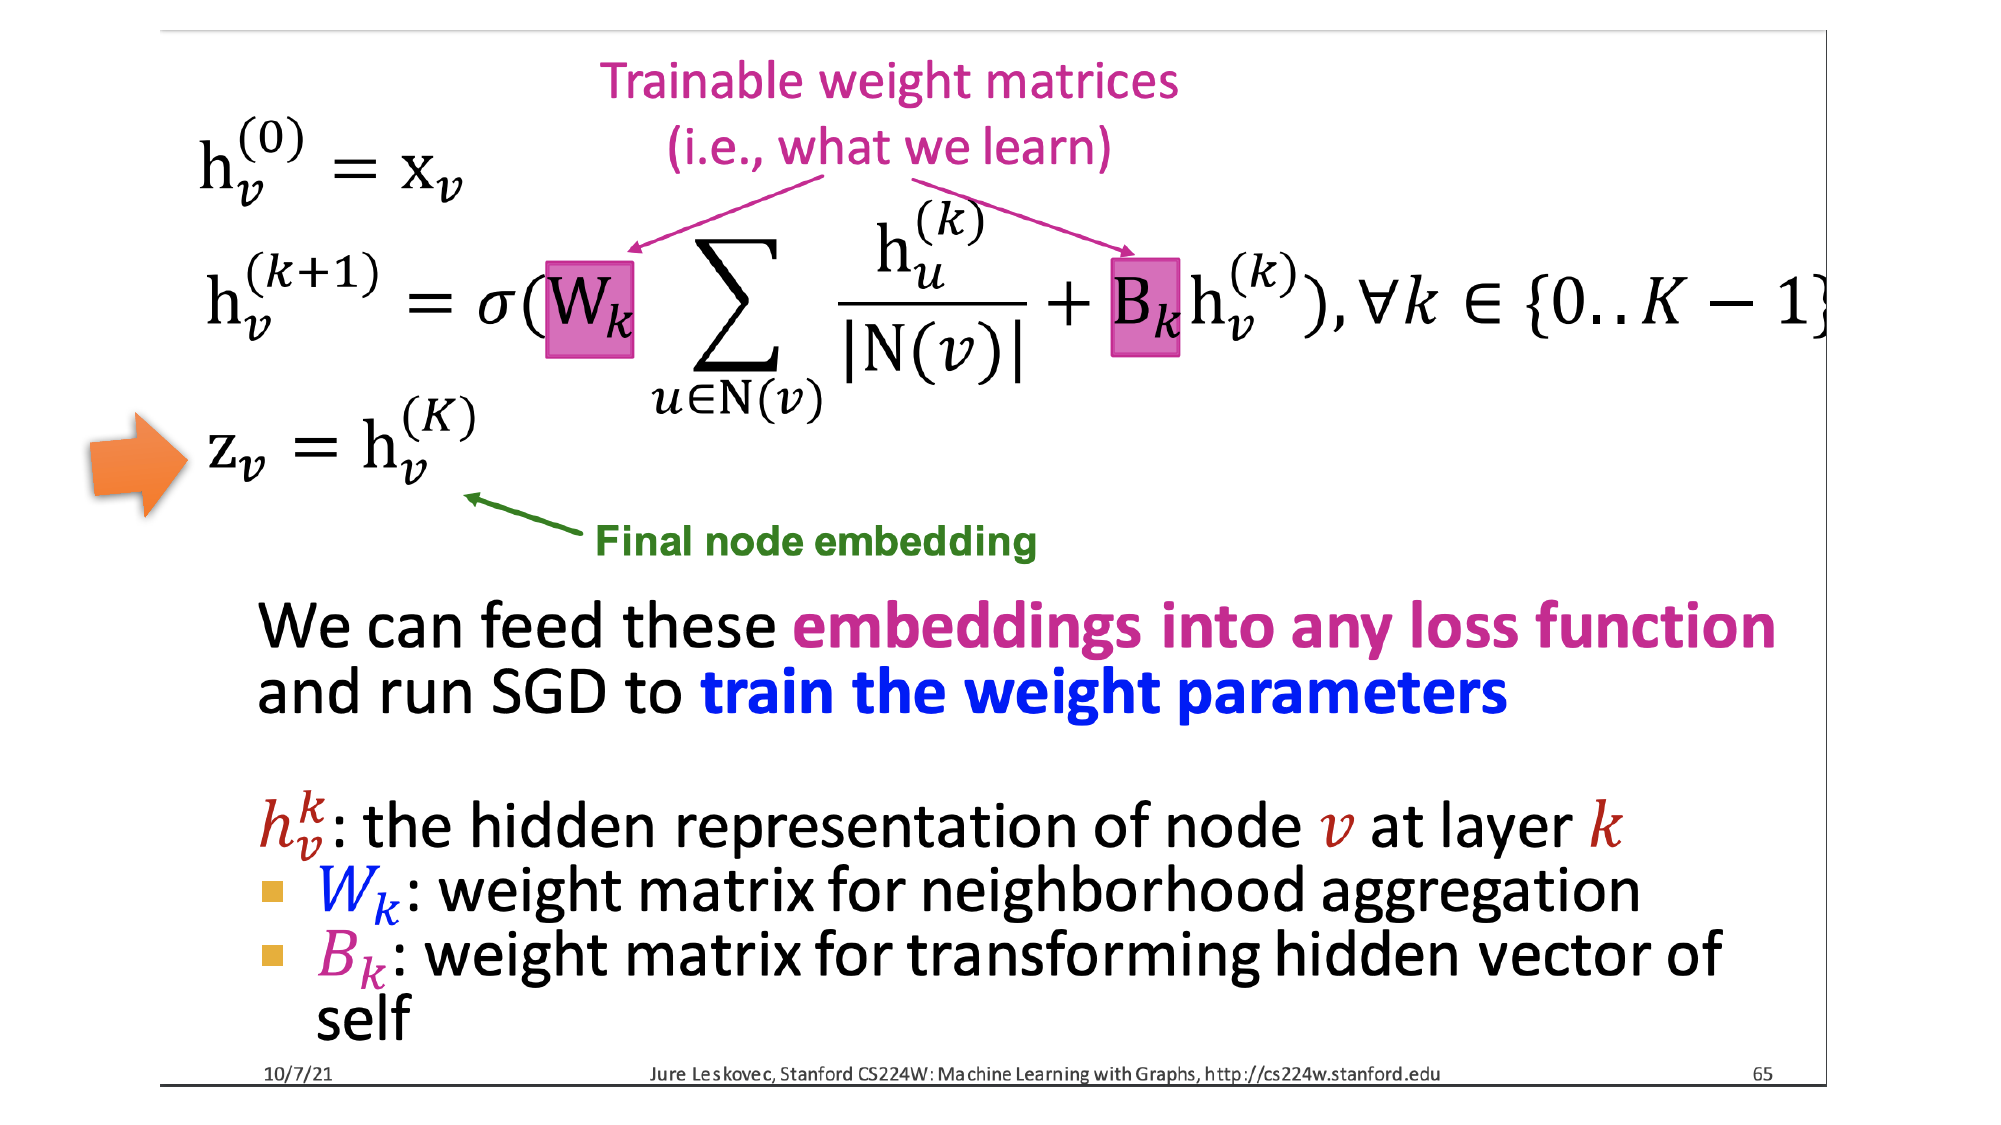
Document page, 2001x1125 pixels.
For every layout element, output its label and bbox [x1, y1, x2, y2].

text_box [90, 412, 160, 518]
picture [160, 30, 1827, 1087]
